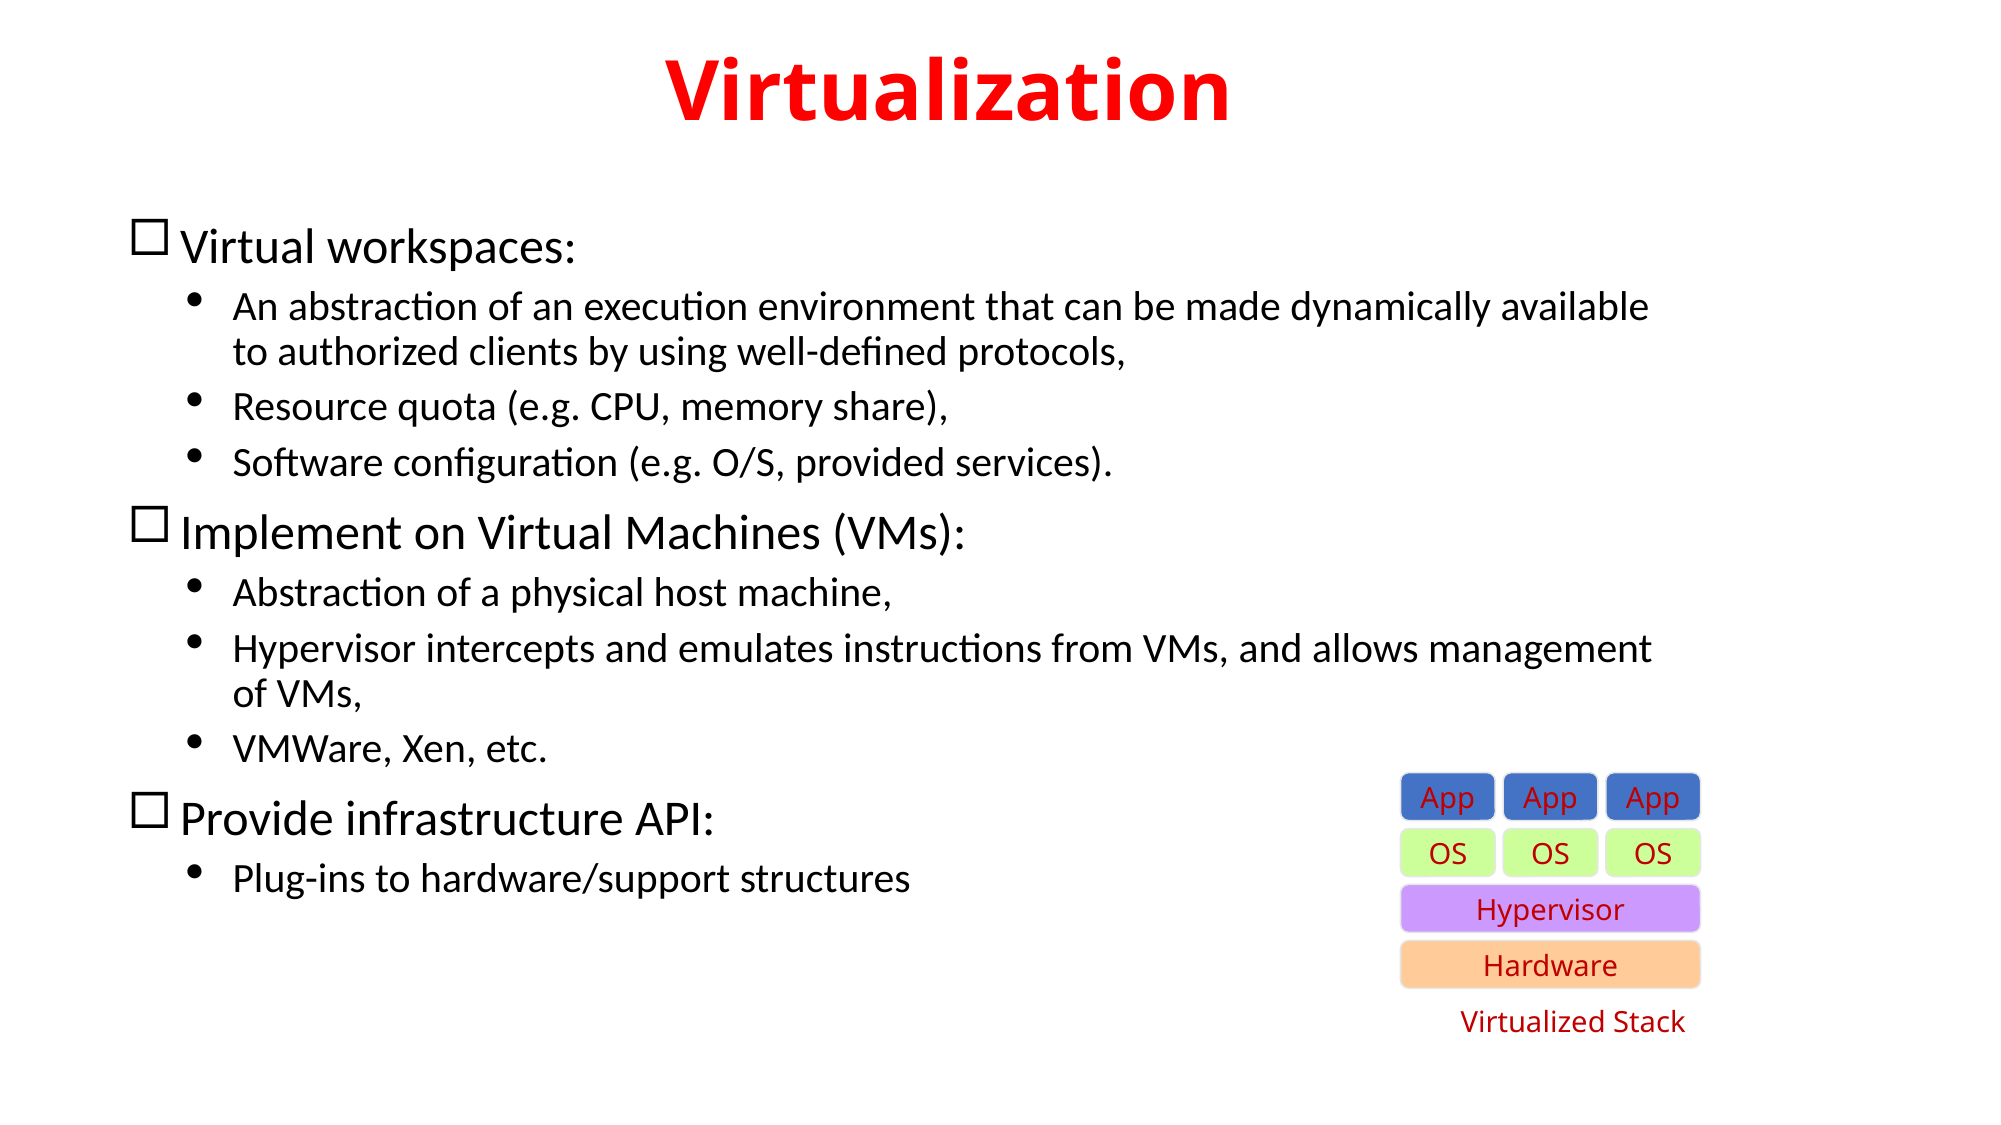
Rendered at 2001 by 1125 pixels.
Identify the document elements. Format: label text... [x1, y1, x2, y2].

list Virtual workspaces: An abstraction of an execution environment that can be made dynamically available to authorized clients by using well-defined protocols, Resource quota (e.g. CPU, memory share), Software configuration (e.g. O/S, provided services). Implement on Virtual Machines (VMs): Abstraction of a physical host machine, Hypervisor intercepts and emulates instructions from VMs, and allows management of VMs, VMWare, Xen, etc. Provide infrastructure API: Plug-ins to hardware/support structures [112, 212, 1706, 1005]
title Virtualization [650, 37, 1273, 150]
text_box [1400, 772, 1709, 1047]
